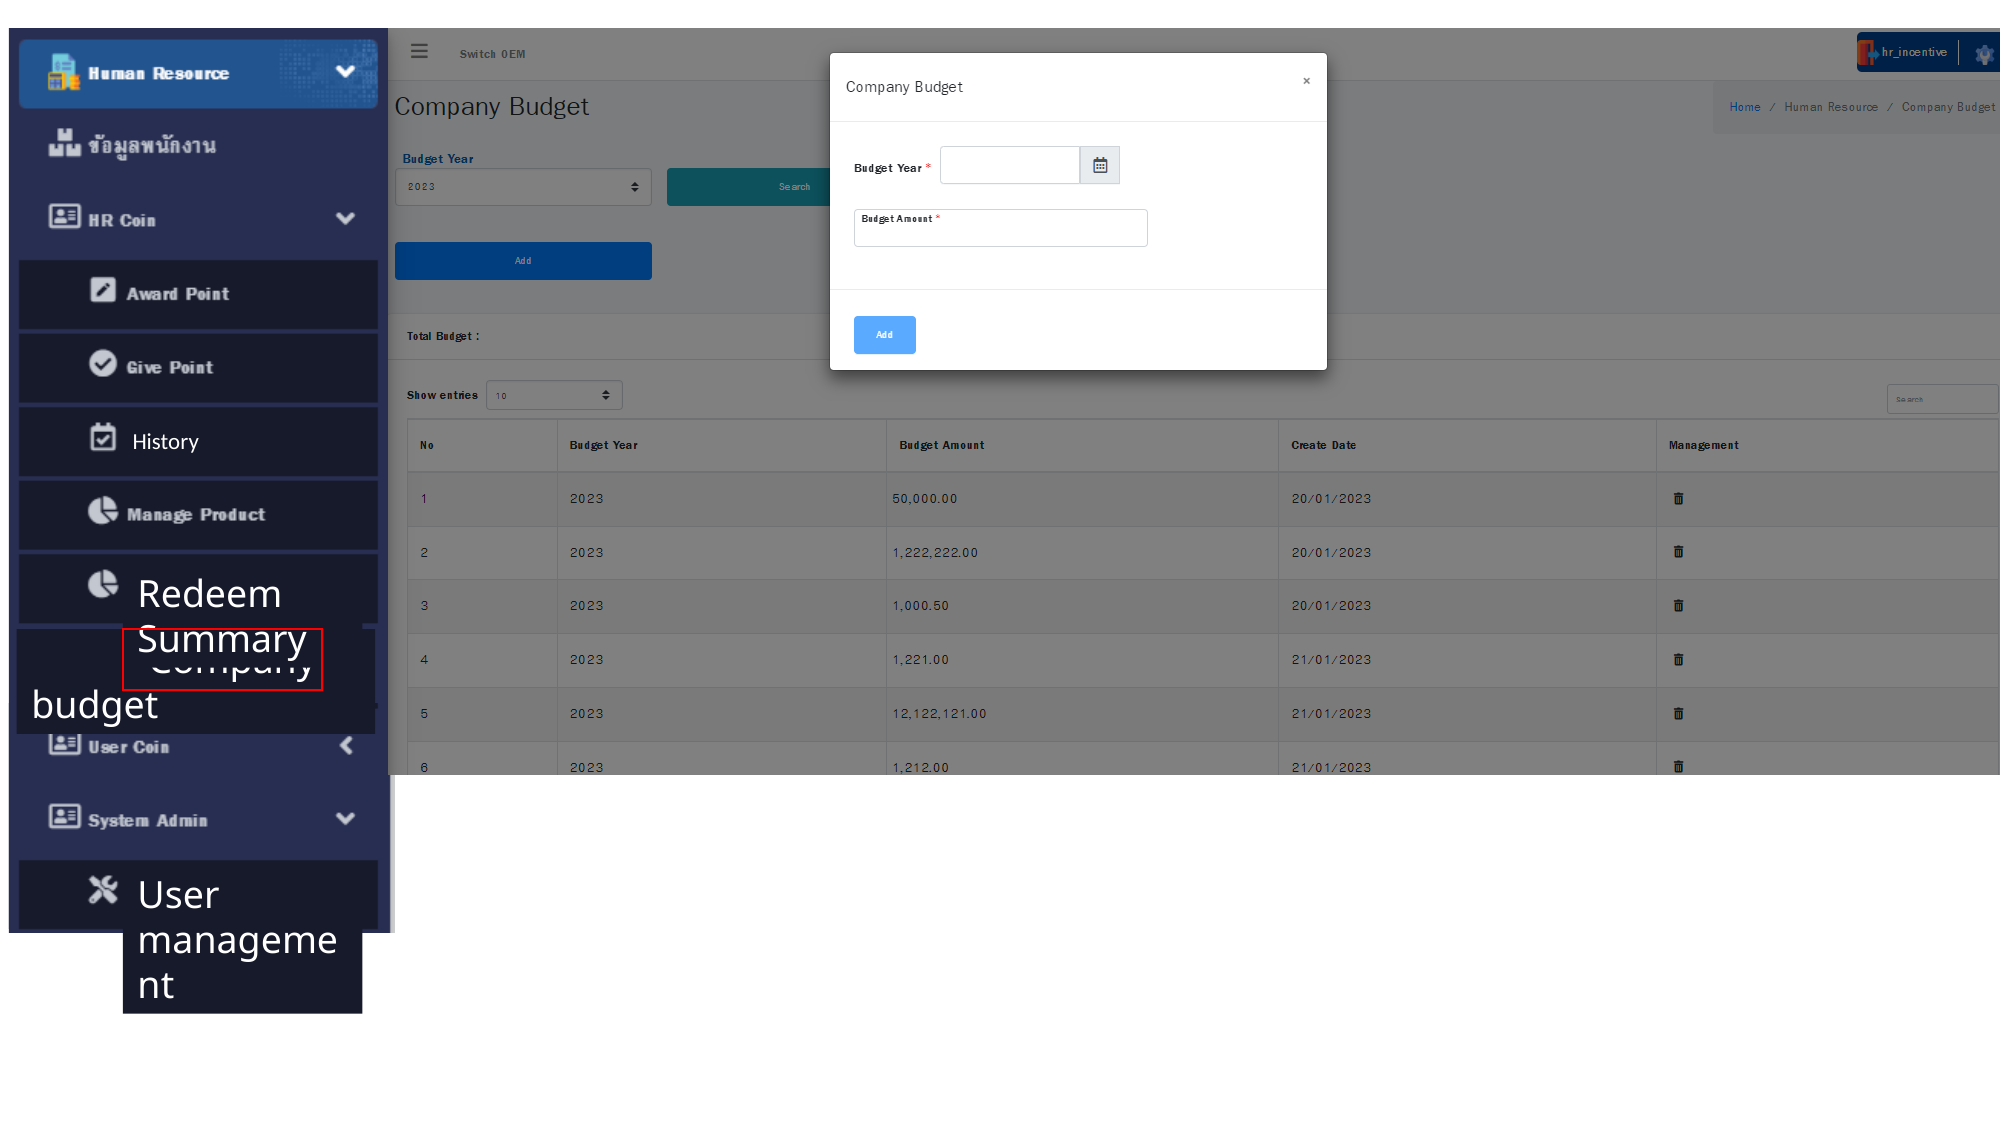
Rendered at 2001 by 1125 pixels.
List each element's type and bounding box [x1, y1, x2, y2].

text_box [8, 28, 397, 933]
picture [388, 28, 2000, 775]
